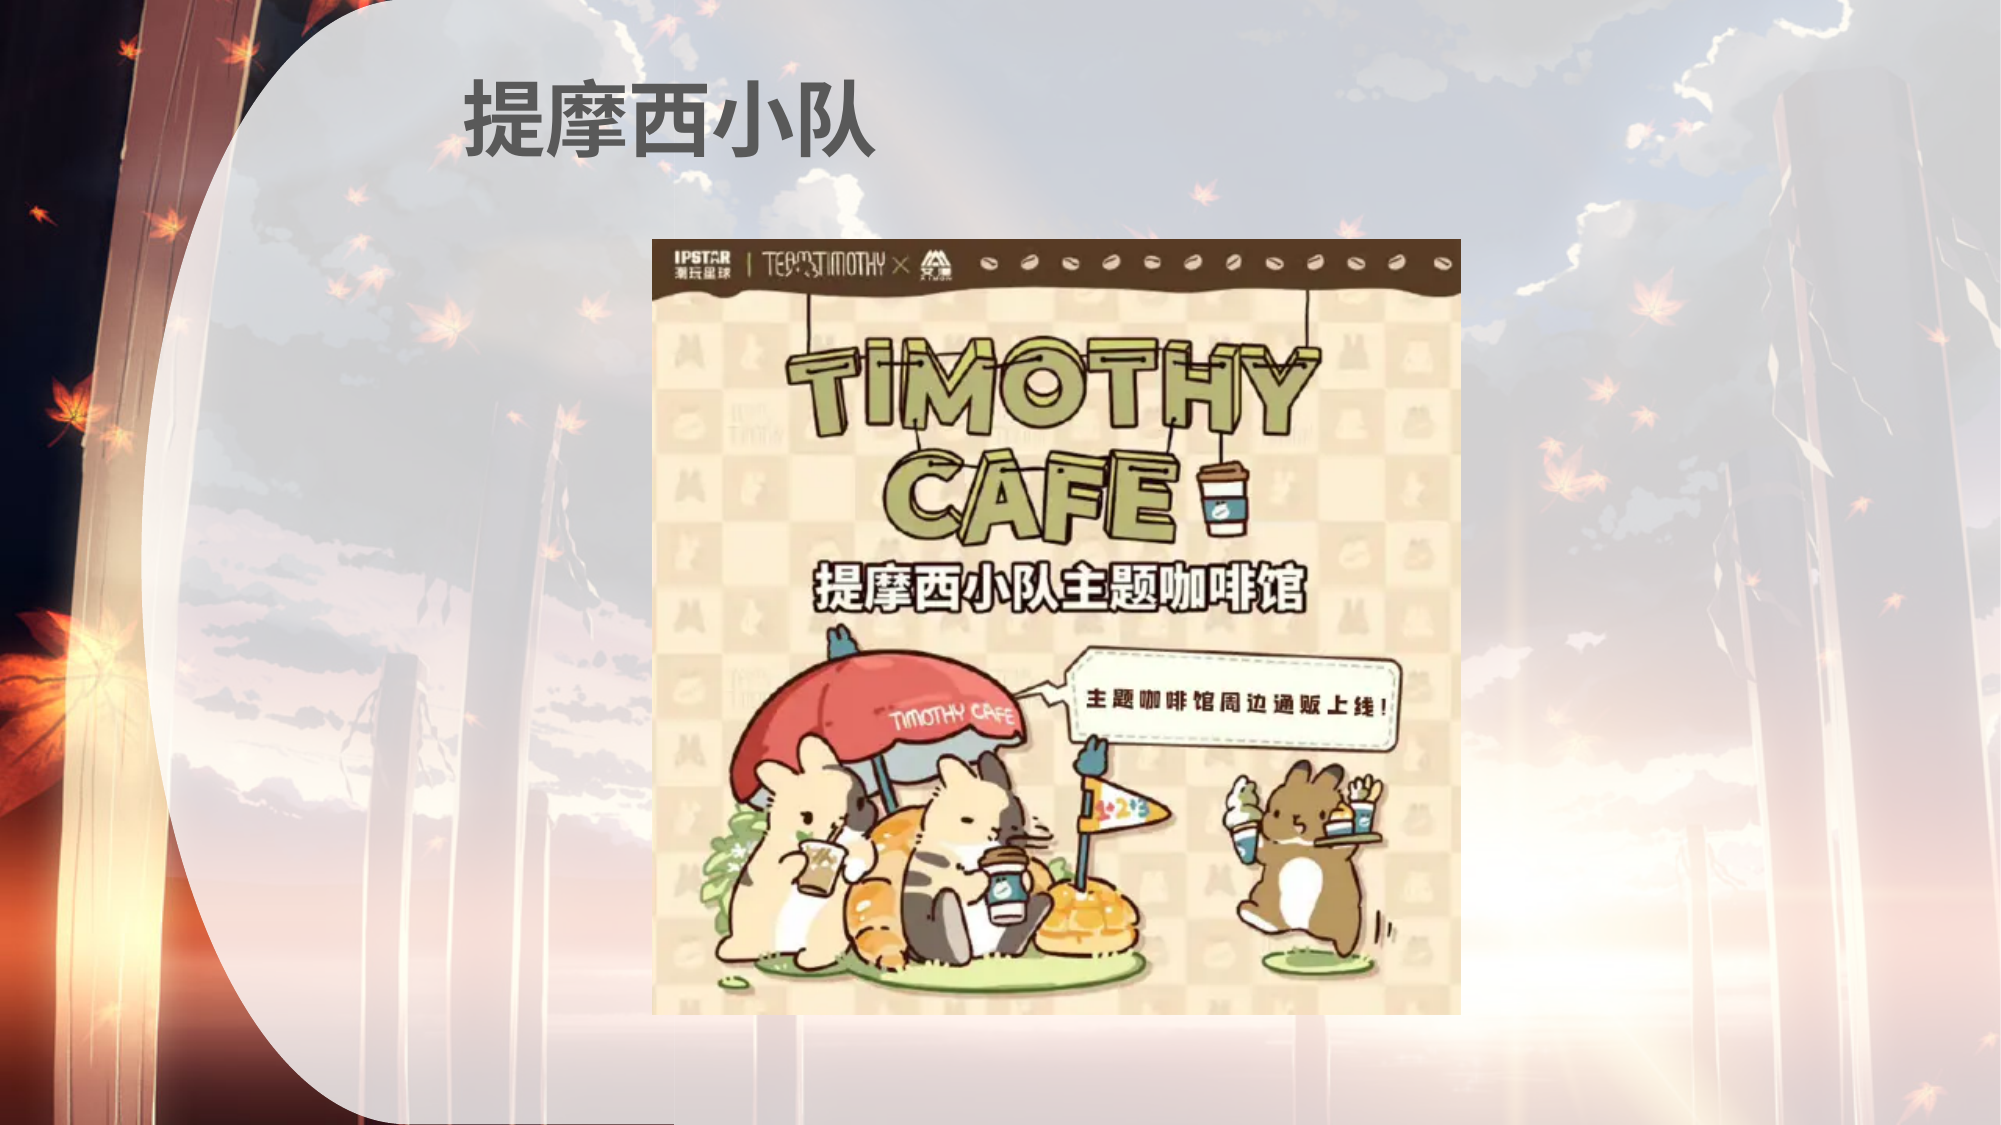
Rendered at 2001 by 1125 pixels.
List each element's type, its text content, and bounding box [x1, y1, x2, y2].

picture [652, 239, 1461, 1015]
picture [0, 0, 399, 1125]
text_box 提摩西小队 [304, 59, 1037, 175]
